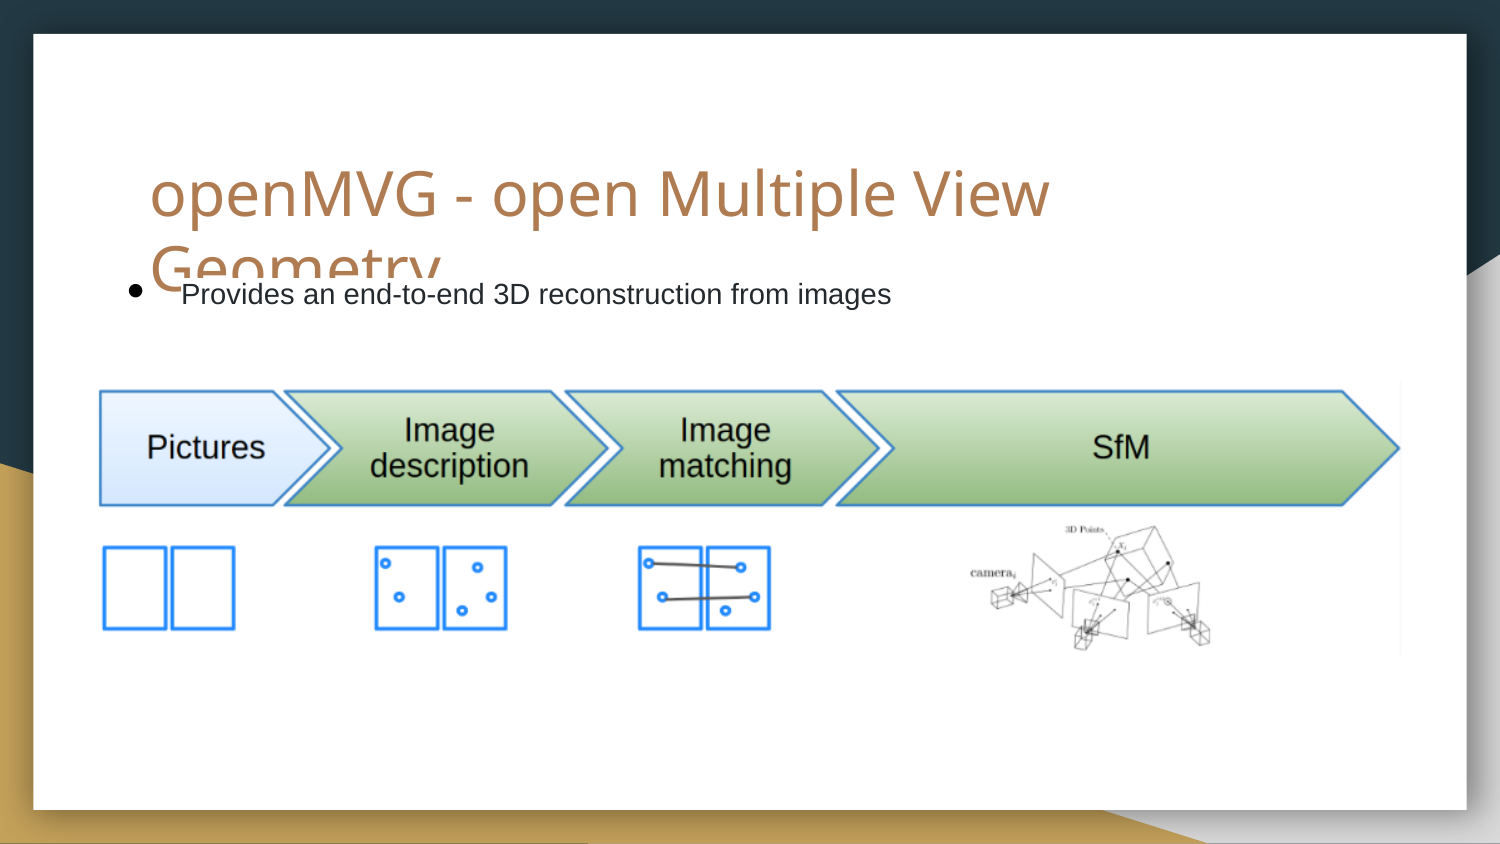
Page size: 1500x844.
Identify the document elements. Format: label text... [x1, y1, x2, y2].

picture [88, 376, 1412, 657]
title openMVG - open Multiple View Geometry [134, 138, 1366, 259]
text_box Provides an end-to-end 3D reconstruction from images [90, 259, 1379, 296]
